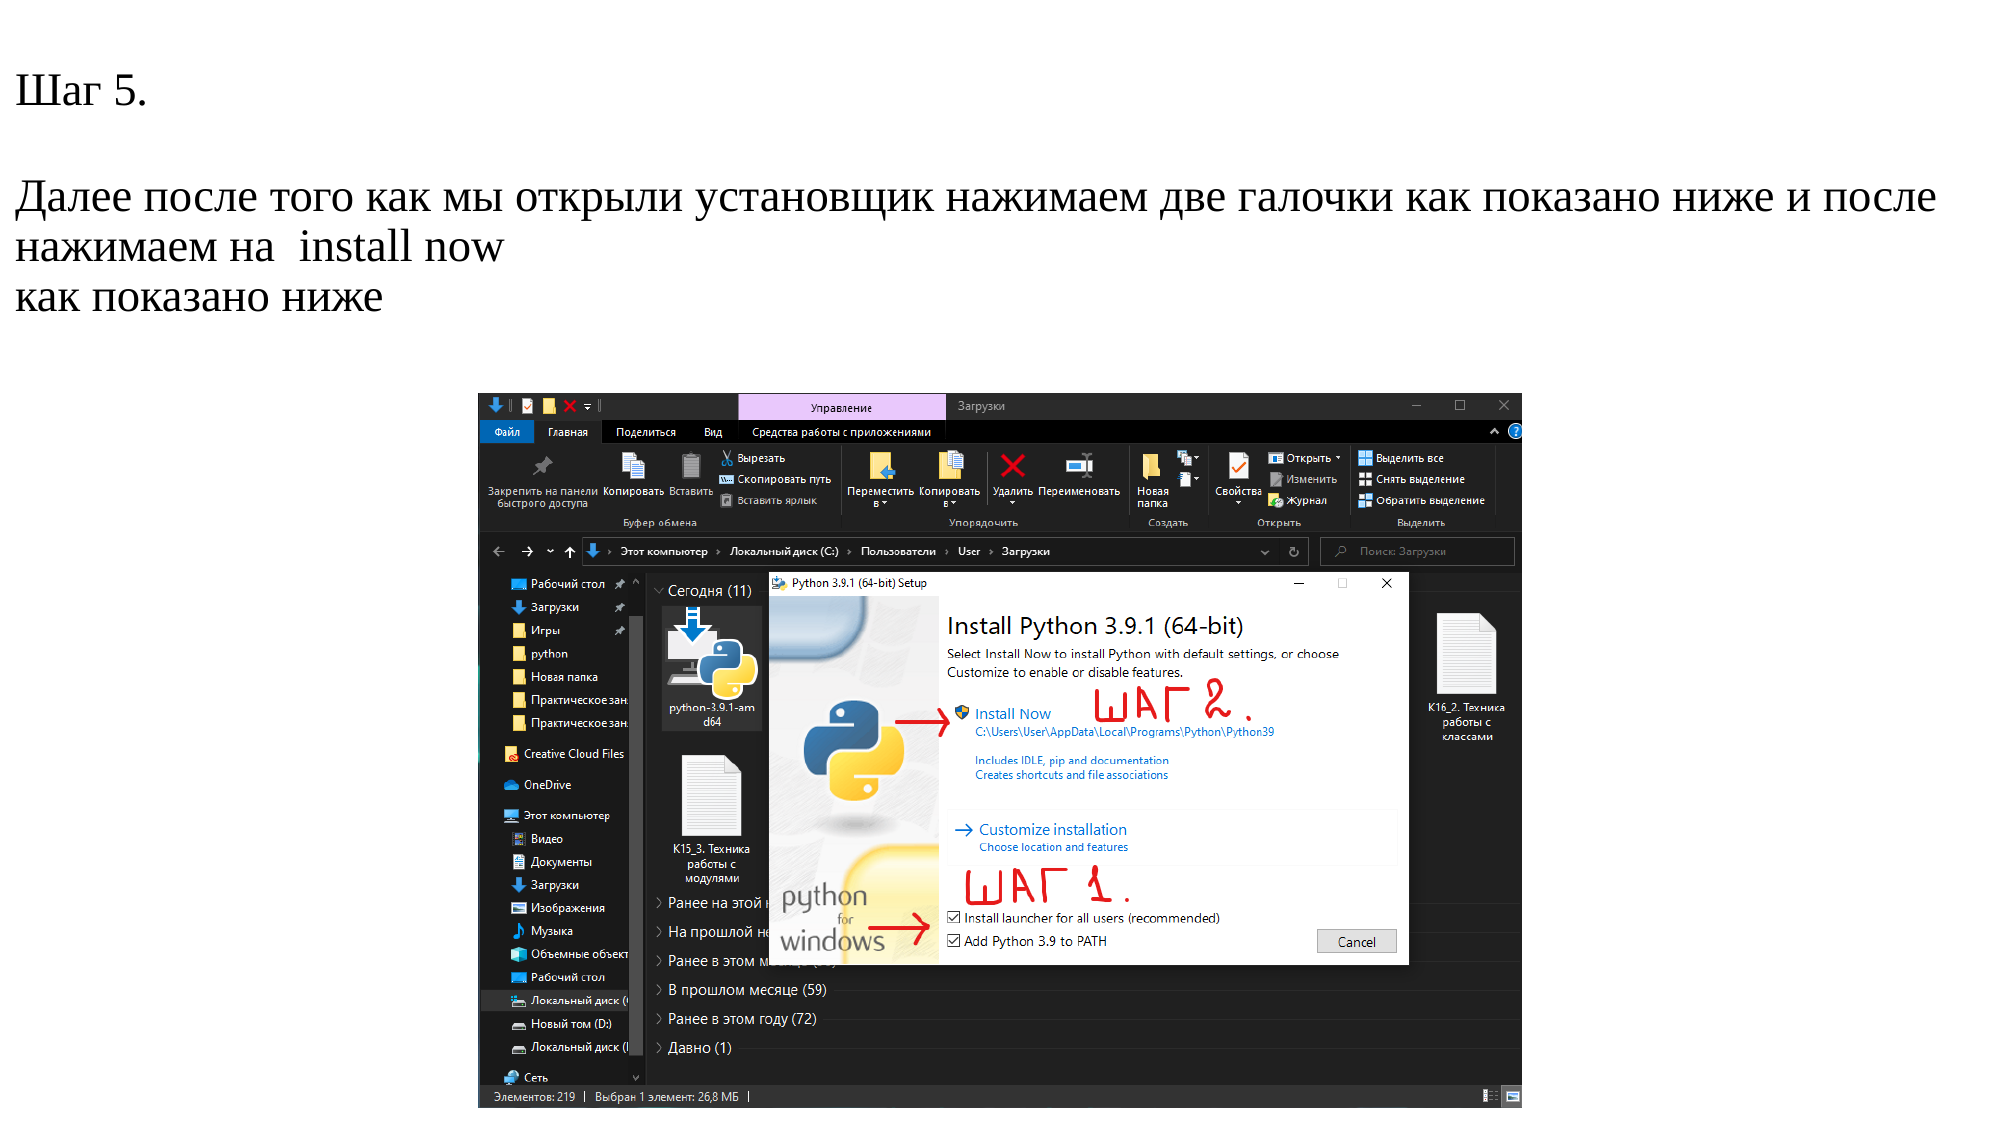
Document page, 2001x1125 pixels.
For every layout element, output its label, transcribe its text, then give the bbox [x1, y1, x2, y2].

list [478, 393, 1522, 1108]
title Шаг 5. Далее после того как мы открыли установщик нажимаем две галочки как показано ниже и после нажимаем на install now как показано ниже [0, 0, 2000, 394]
